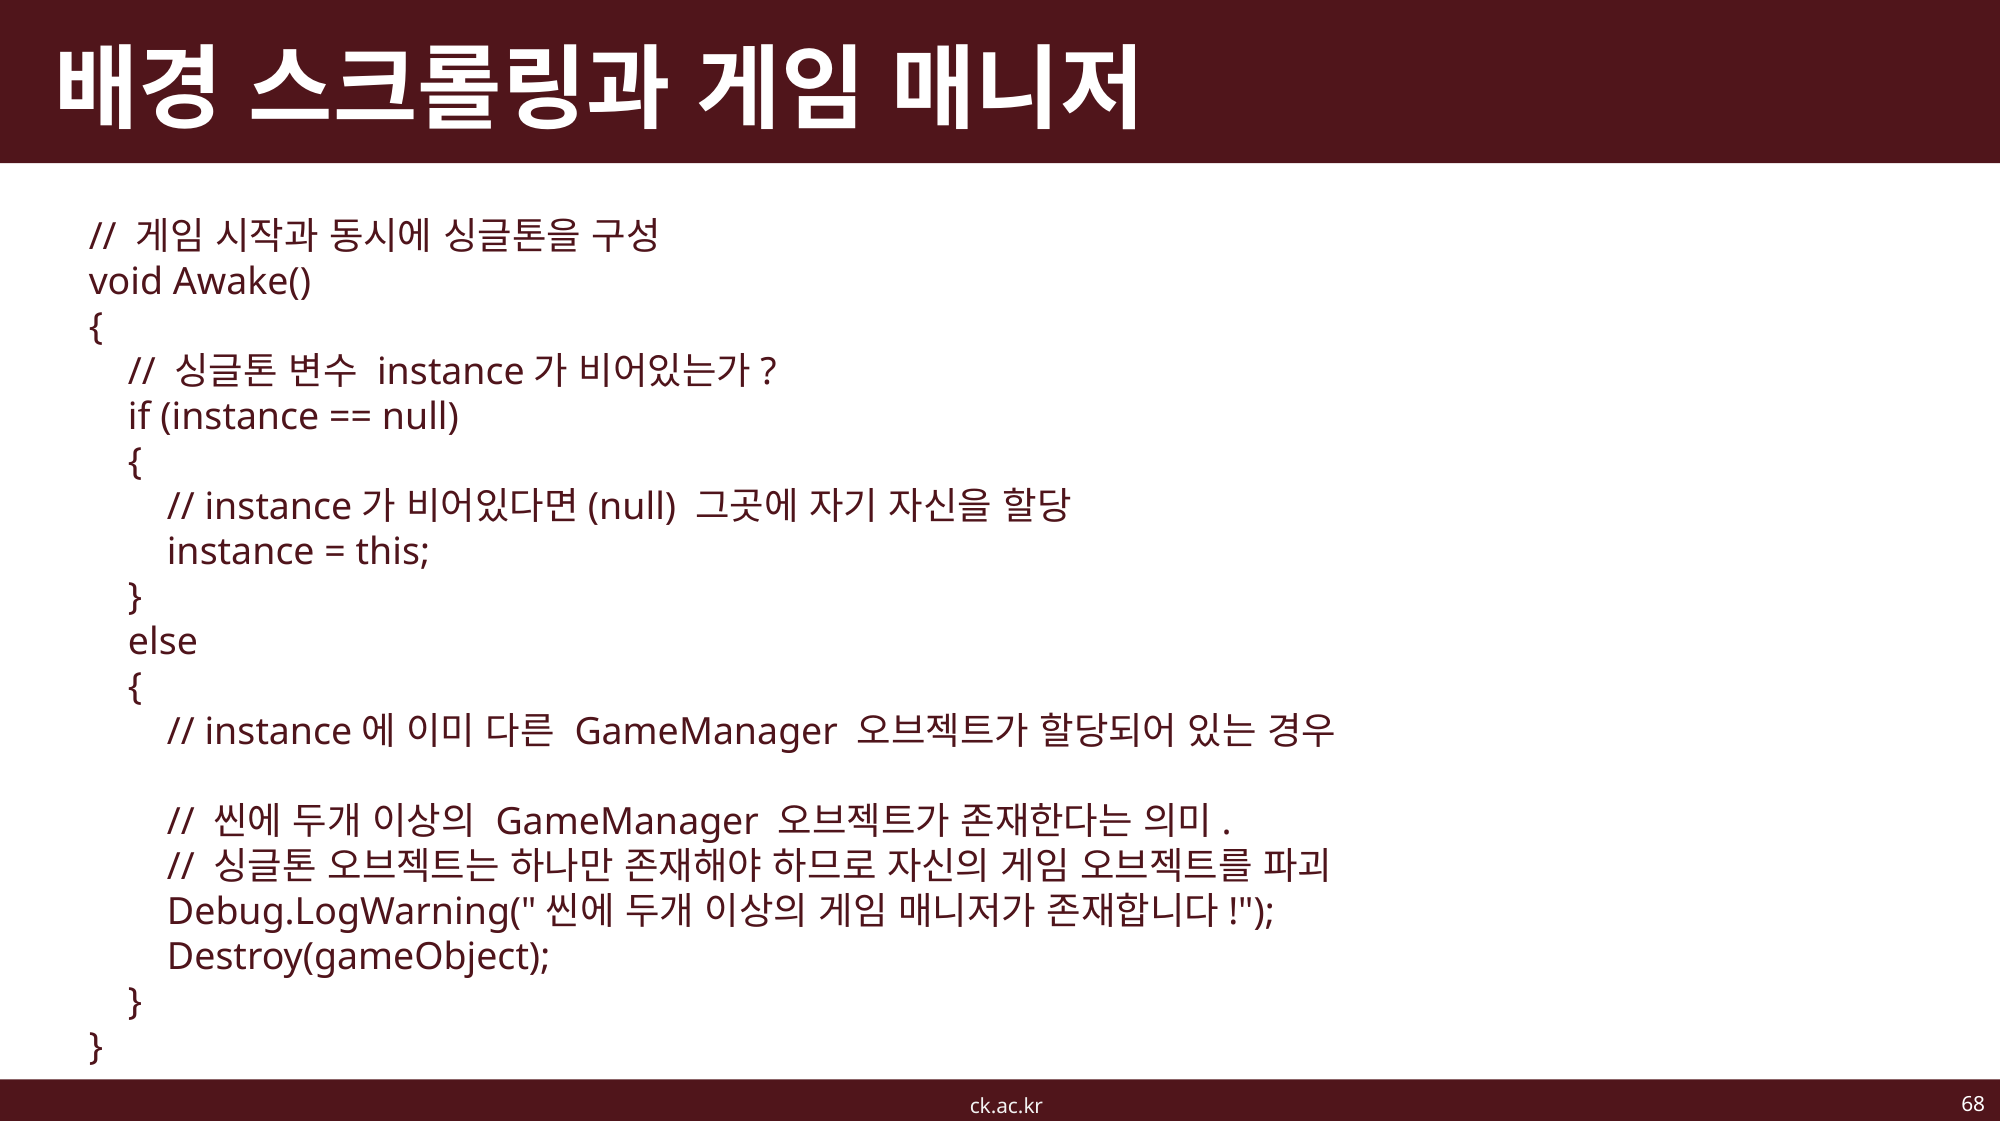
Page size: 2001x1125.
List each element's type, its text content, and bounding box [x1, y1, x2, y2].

slide_number 68 [1911, 1083, 2000, 1125]
footer ck.ac.kr [949, 1084, 1064, 1125]
title 배경 스크롤링과 게임 매니저 [39, 34, 1289, 149]
text_box // 게임 시작과 동시에 싱글톤을 구성 void Awake() { // 싱글톤 변수 instance가 비어있는가? if (instance == null) { // instance가 비어있다면(null) 그곳에 자기 자신을 할당 instance = this; } else { // instance에 이미 다른 GameManager 오브젝트가 할당되어 있는 경우 // 씬에 두개 이상의 GameManager 오브젝트가 존재한다는 의미. // 싱글톤 오브젝트는 하나만 존재해야 하므로 자신의 게임 오브젝트를 파괴 Debug.LogWarning("씬에 두개 이상의 게임 매니저가 존재합니다!"); Destroy(gameObject); } } [35, 204, 1956, 1075]
